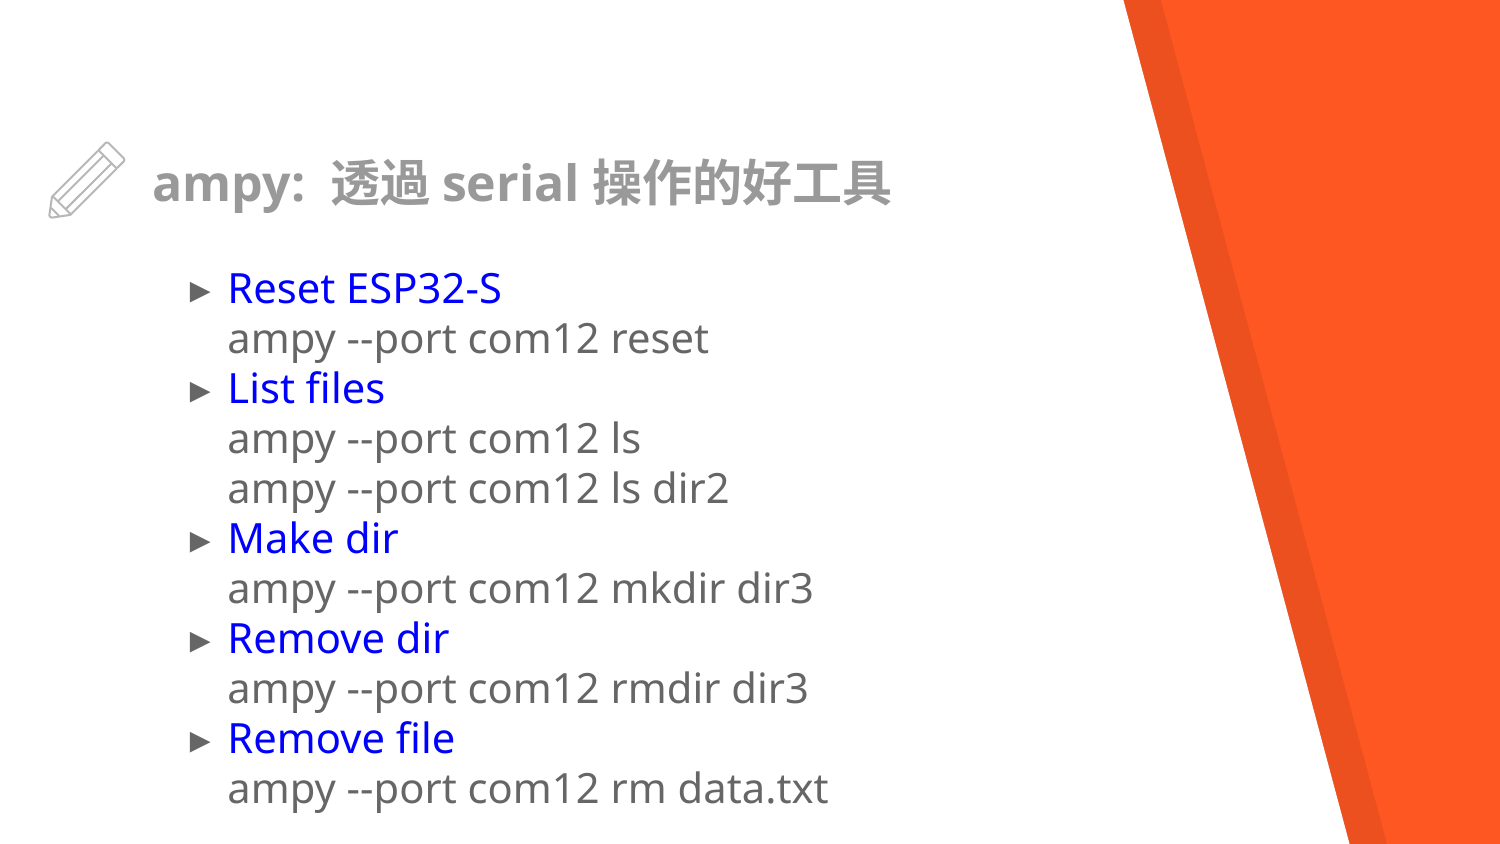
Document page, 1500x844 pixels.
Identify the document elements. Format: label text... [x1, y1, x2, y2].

list Reset ESP32-S ampy --port com12 reset List files ampy --port com12 ls ampy --port com12 ls dir2 Make dir ampy --port com12 mkdir dir3 Remove dir ampy --port com12 rmdir dir3 Remove file ampy --port com12 rm data.txt [137, 246, 1138, 844]
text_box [49, 142, 125, 218]
title ampy: 透過serial操作的好工具 [137, 146, 1011, 227]
